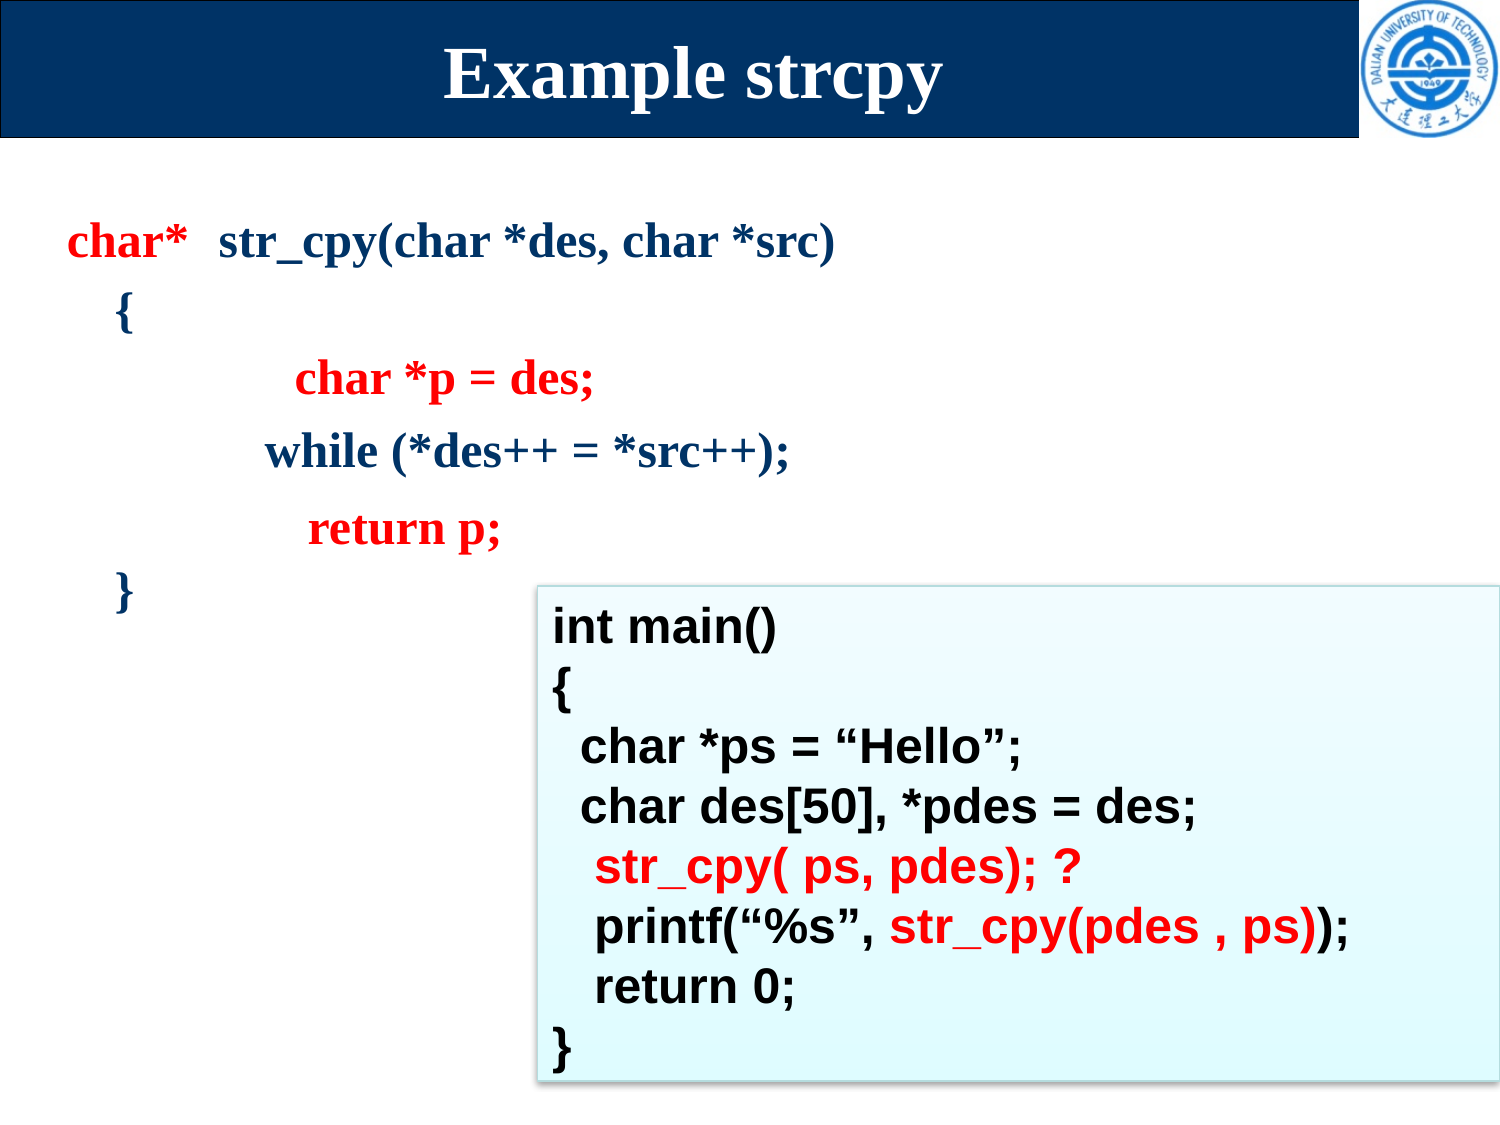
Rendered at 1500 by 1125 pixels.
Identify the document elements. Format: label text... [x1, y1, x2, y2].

text_box int main() { char *ps = “Hello”; char des[50], *pdes = des; str_cpy( ps, pdes); ? printf(“%s”, str_cpy(pdes , ps)); return 0; } [537, 585, 1500, 1082]
text_box char* [52, 199, 217, 275]
picture [1359, 0, 1500, 138]
text_box void str_cpy(char *des, char *src) { while (*des++ = *src++); } [99, 200, 913, 450]
text_box return p; [292, 486, 530, 562]
title Example strcpy [37, 12, 1350, 125]
text_box char *p = des; [279, 336, 611, 412]
